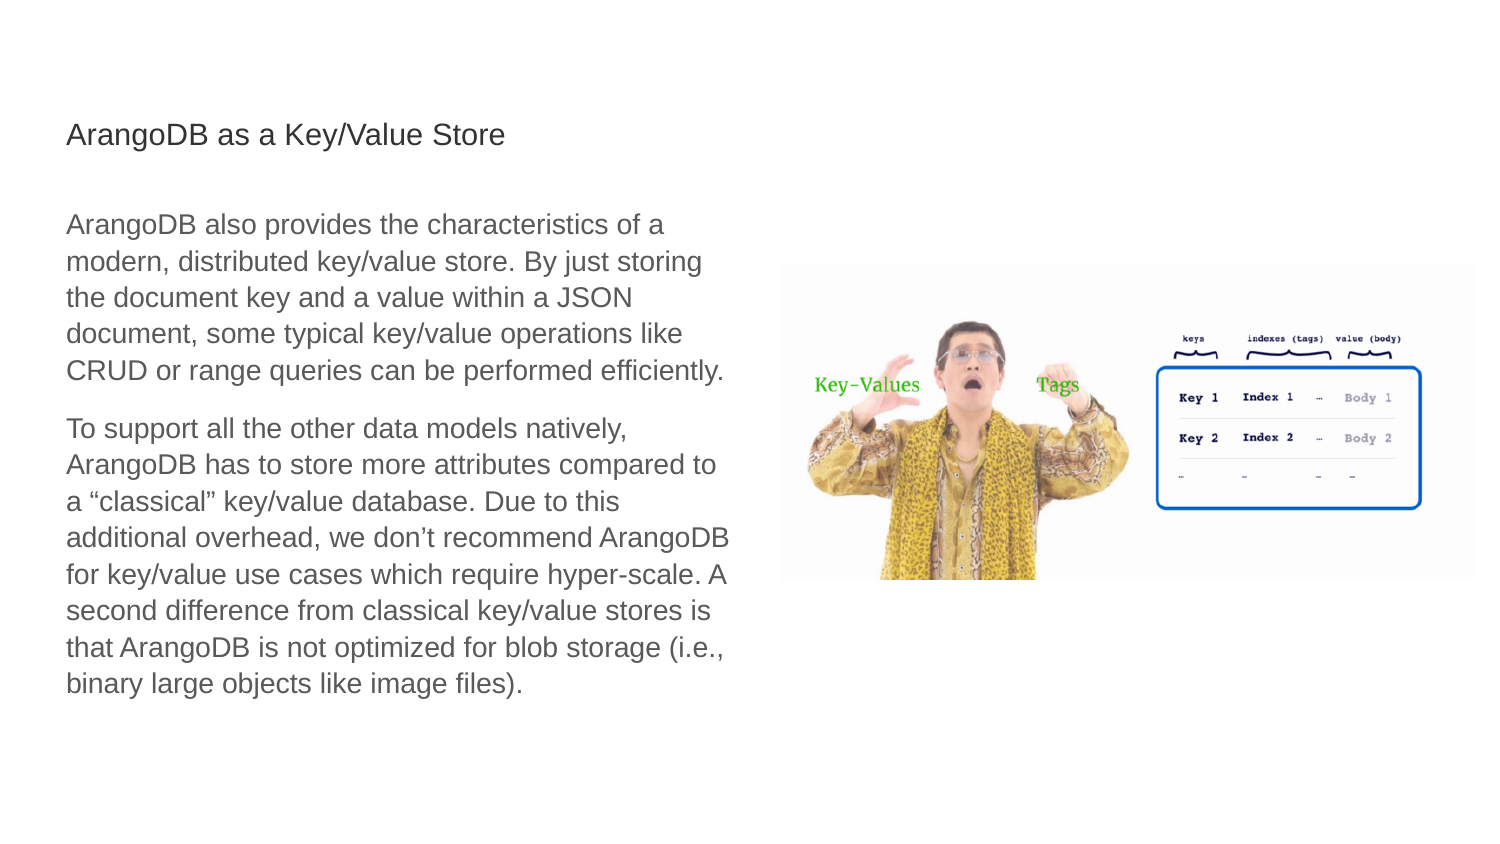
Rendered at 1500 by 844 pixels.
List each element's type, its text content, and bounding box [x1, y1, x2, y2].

title ArangoDB as a Key/Value Store [51, 72, 1449, 167]
picture [780, 263, 1476, 580]
list ArangoDB also provides the characteristics of a modern, distributed key/value store. By just storing the document key and a value within a JSON document, some typical key/value operations like CRUD or range queries can be performed efficiently. To support all the other data models natively, ArangoDB has to store more attributes compared to a “classical” key/value database. Due to this additional overhead, we don’t recommend ArangoDB for key/value use cases which require hyper-scale. A second difference from classical key/value stores is that ArangoDB is not optimized for blob storage (i.e., binary large objects like image files). [51, 189, 756, 750]
